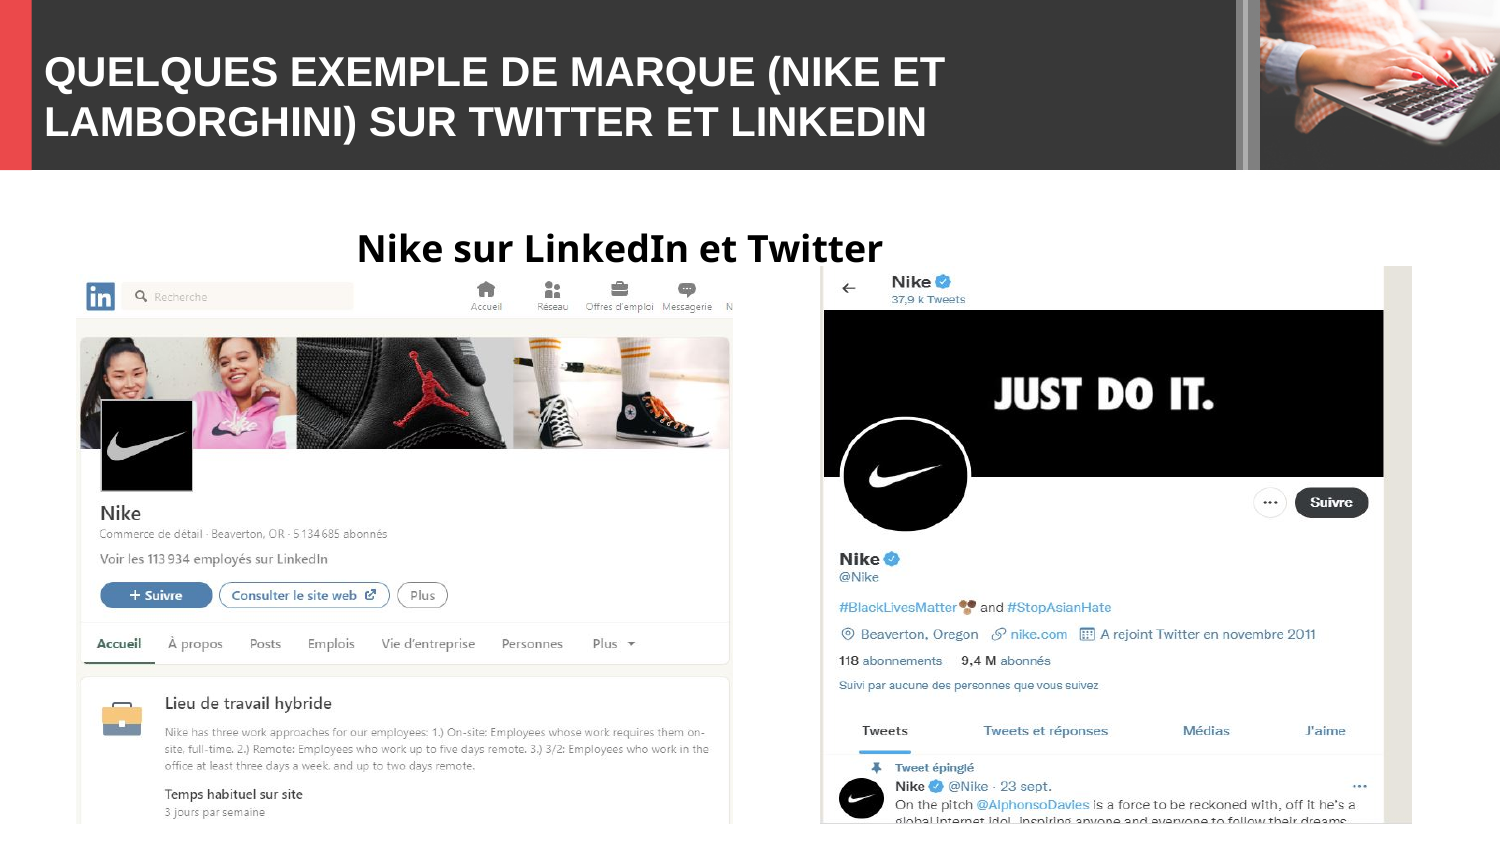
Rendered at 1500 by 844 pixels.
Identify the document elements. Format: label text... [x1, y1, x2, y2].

text_box Nike sur LinkedIn et Twitter [324, 217, 916, 278]
picture [0, 0, 1500, 844]
list QUELQUES EXEMPLE DE MARQUE (NIKE ET LAMBORGHINI) SUR TWITTER ET LINKEDIN [29, 47, 1211, 142]
